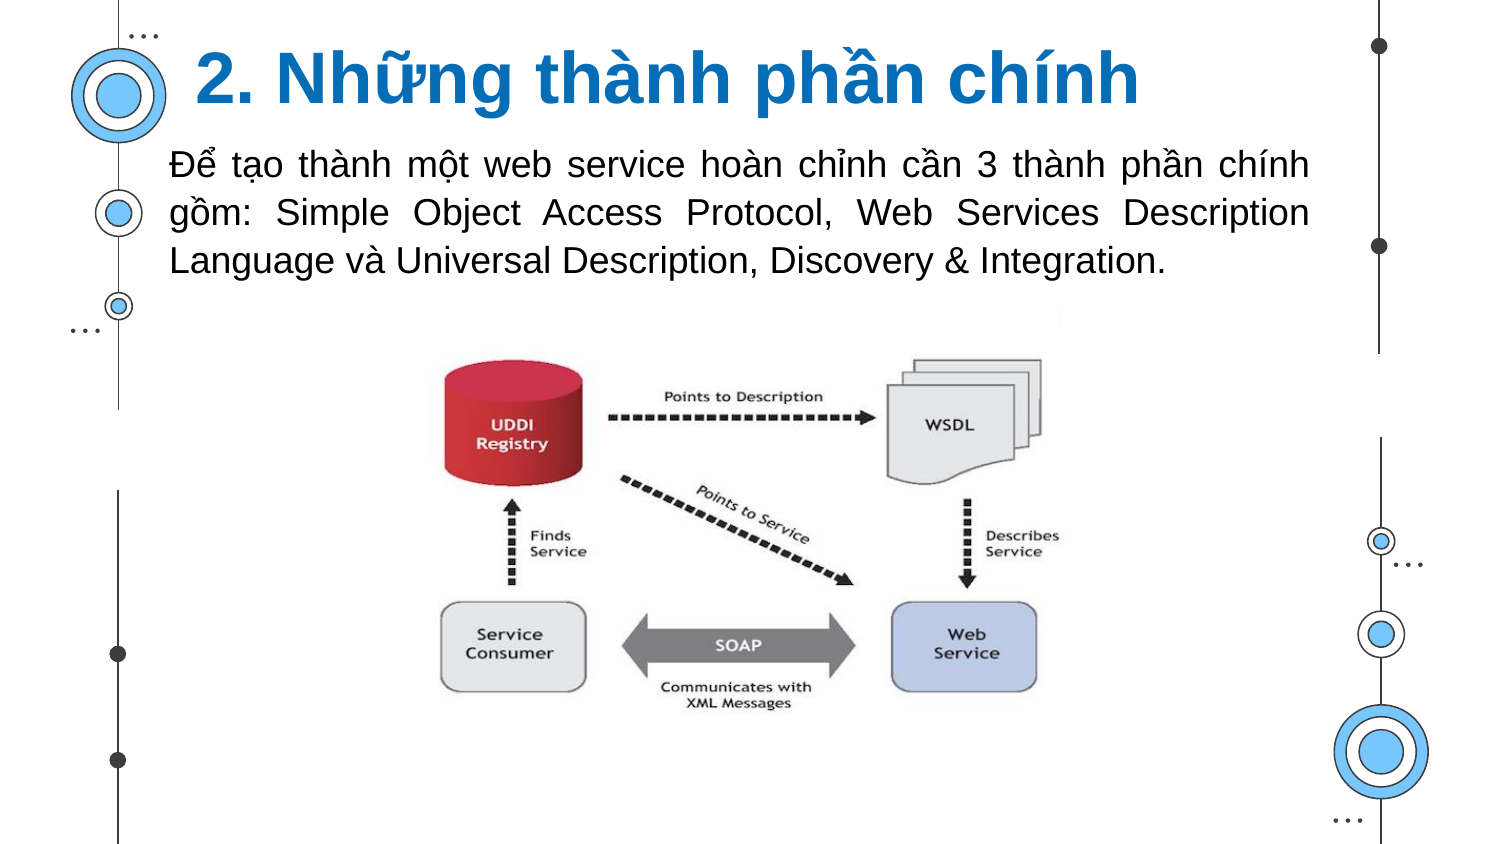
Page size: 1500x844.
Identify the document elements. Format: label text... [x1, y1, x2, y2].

picture [329, 301, 1171, 787]
text_box 2. Những thành phần chính [180, 23, 1158, 126]
text_box Để tạo thành một web service hoàn chỉnh cần 3 thành phần chính gồm: Simple Object Access Protocol, Web Services Description Language và Universal Description, Discovery & Integration. [154, 129, 1326, 289]
